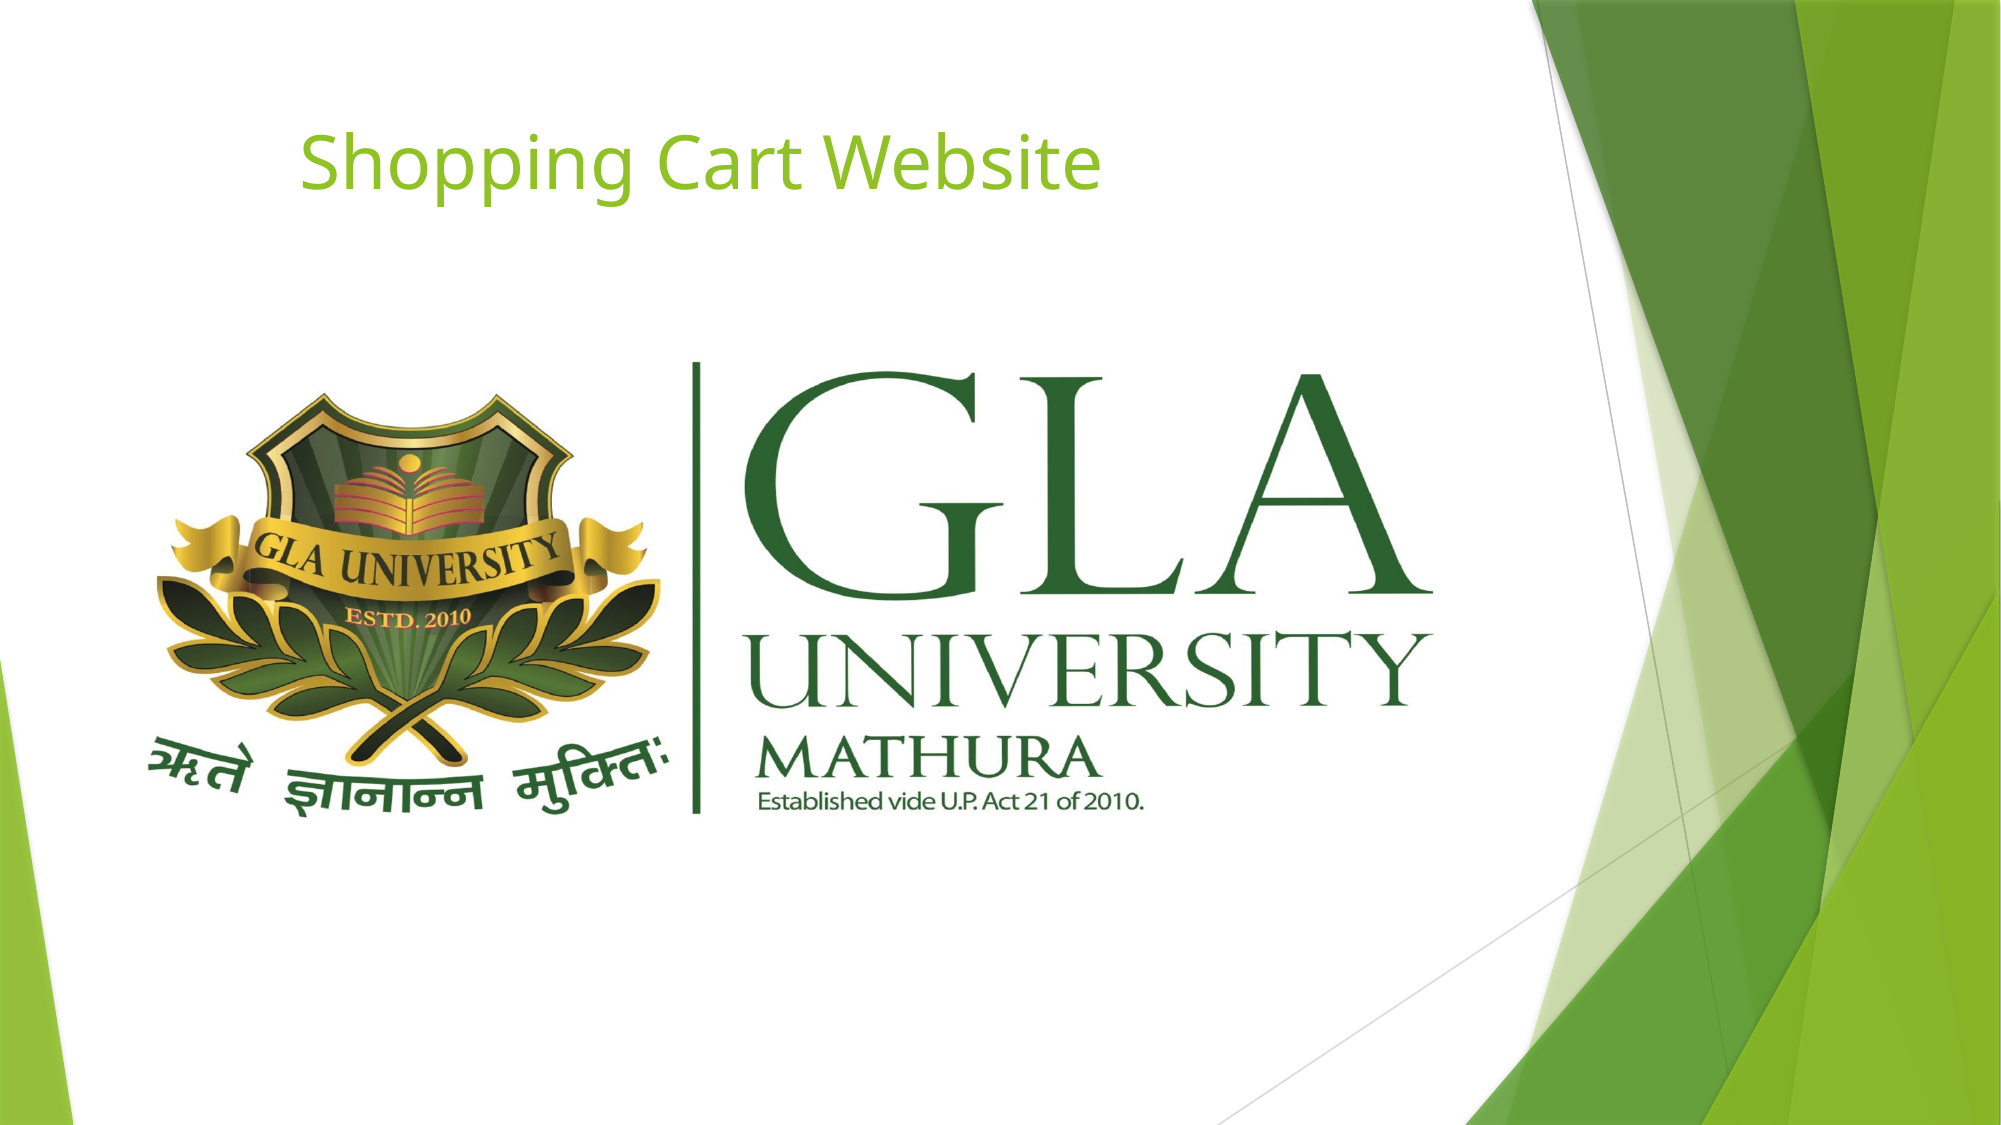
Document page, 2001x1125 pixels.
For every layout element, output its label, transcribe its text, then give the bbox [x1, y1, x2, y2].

picture [135, 243, 1445, 935]
title Shopping Cart Website [284, 106, 1522, 317]
